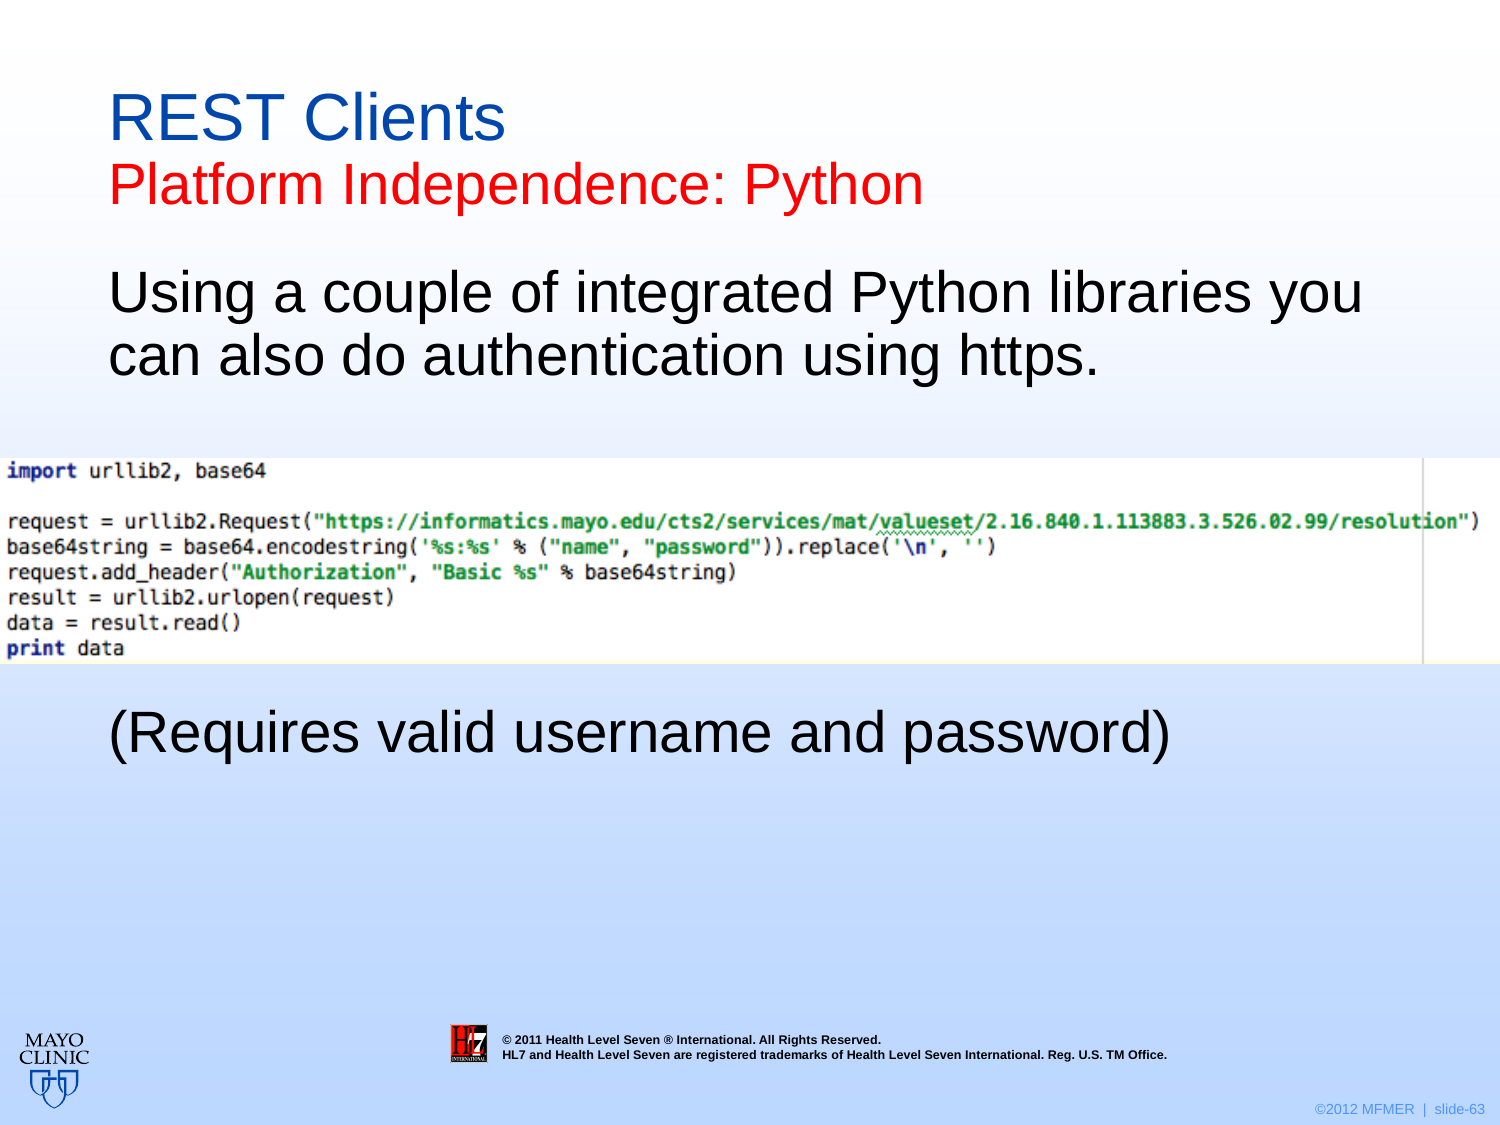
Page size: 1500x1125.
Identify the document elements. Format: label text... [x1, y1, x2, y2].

picture [0, 0, 1500, 1125]
list Using a couple of integrated Python libraries you can also do authentication using https. (Requires valid username and password) [108, 224, 1392, 456]
title REST Clients Platform Independence: Python [108, 0, 1392, 224]
list Using a couple of integrated Python libraries you can also do authentication using https. (Requires valid username and password) [108, 672, 1392, 1013]
